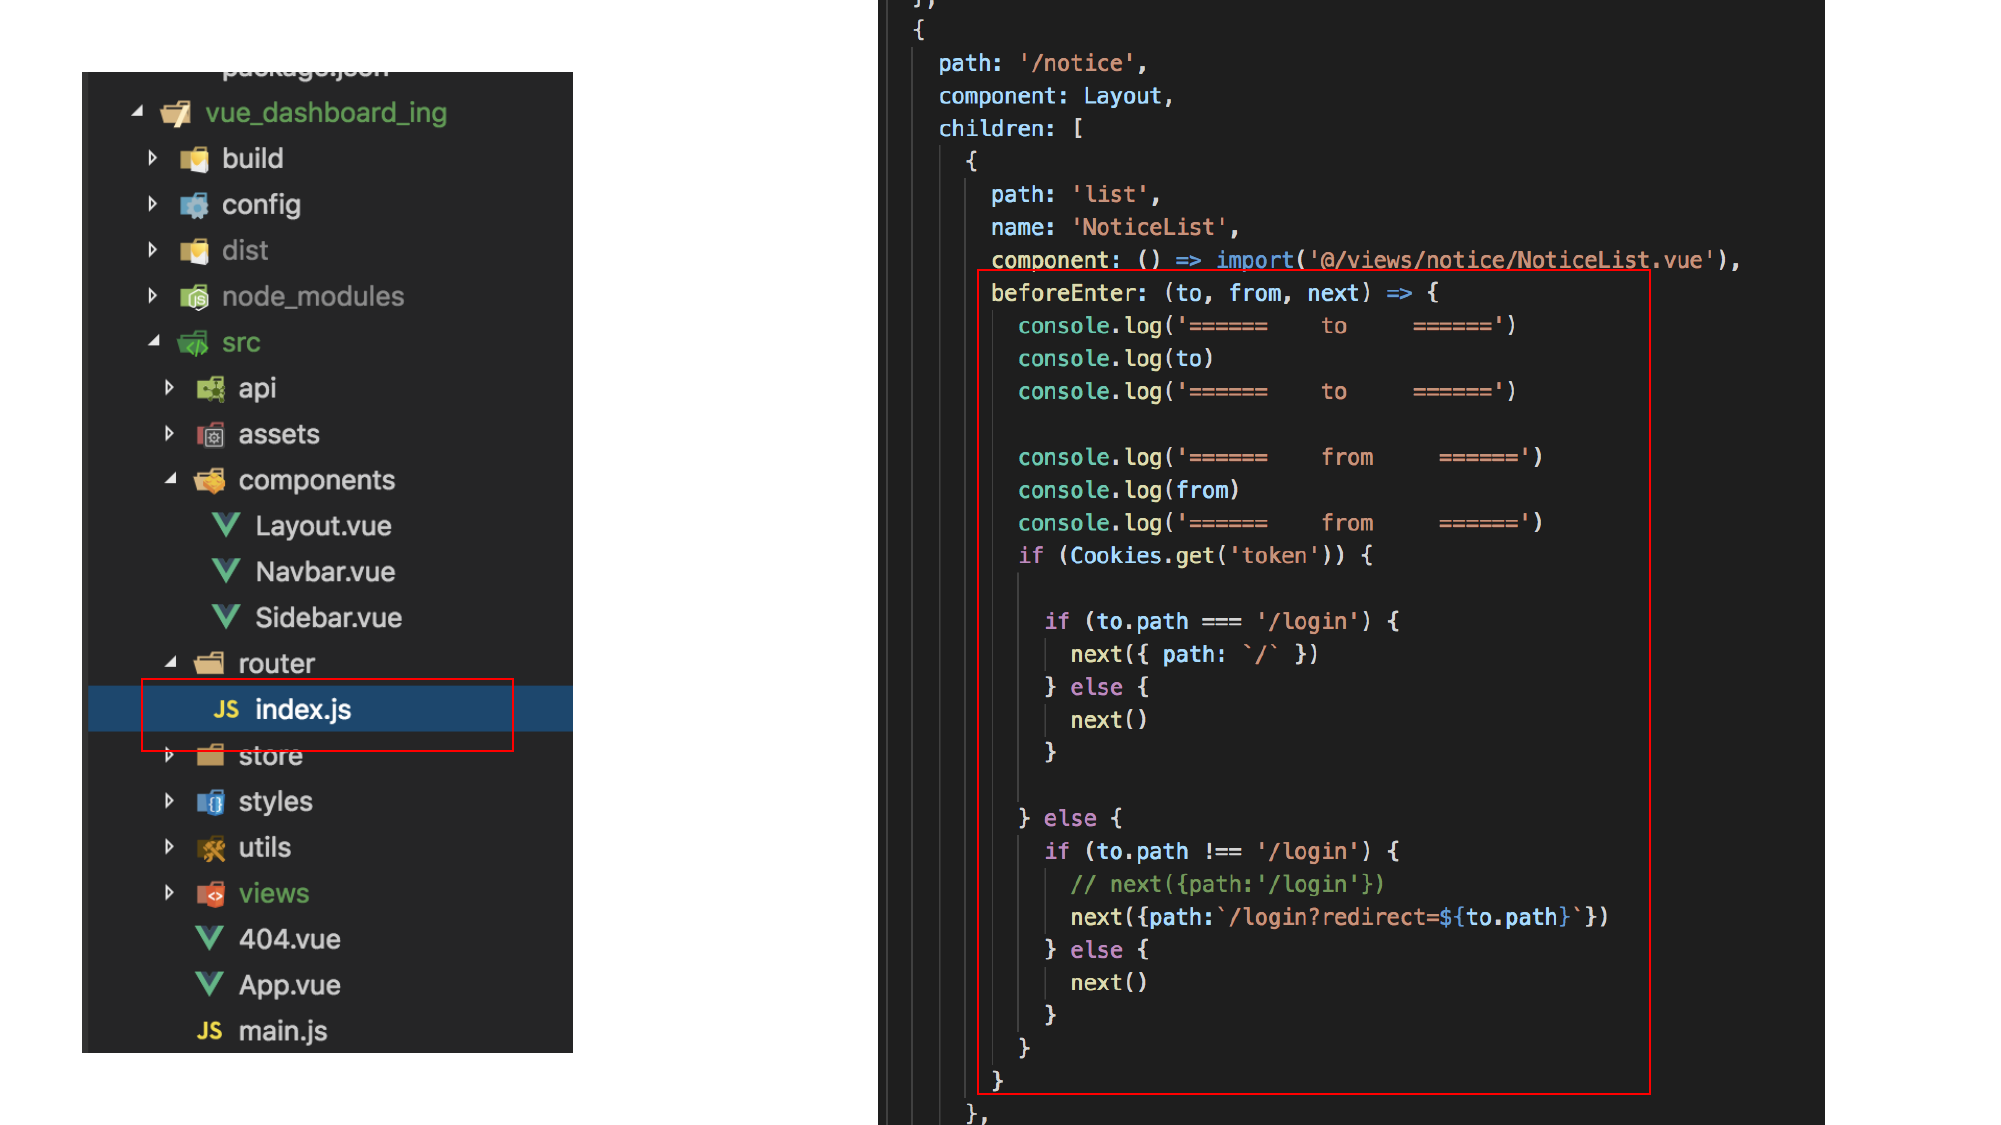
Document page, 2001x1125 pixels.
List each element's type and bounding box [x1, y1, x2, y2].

picture [82, 72, 573, 1053]
picture [878, 0, 1825, 1125]
